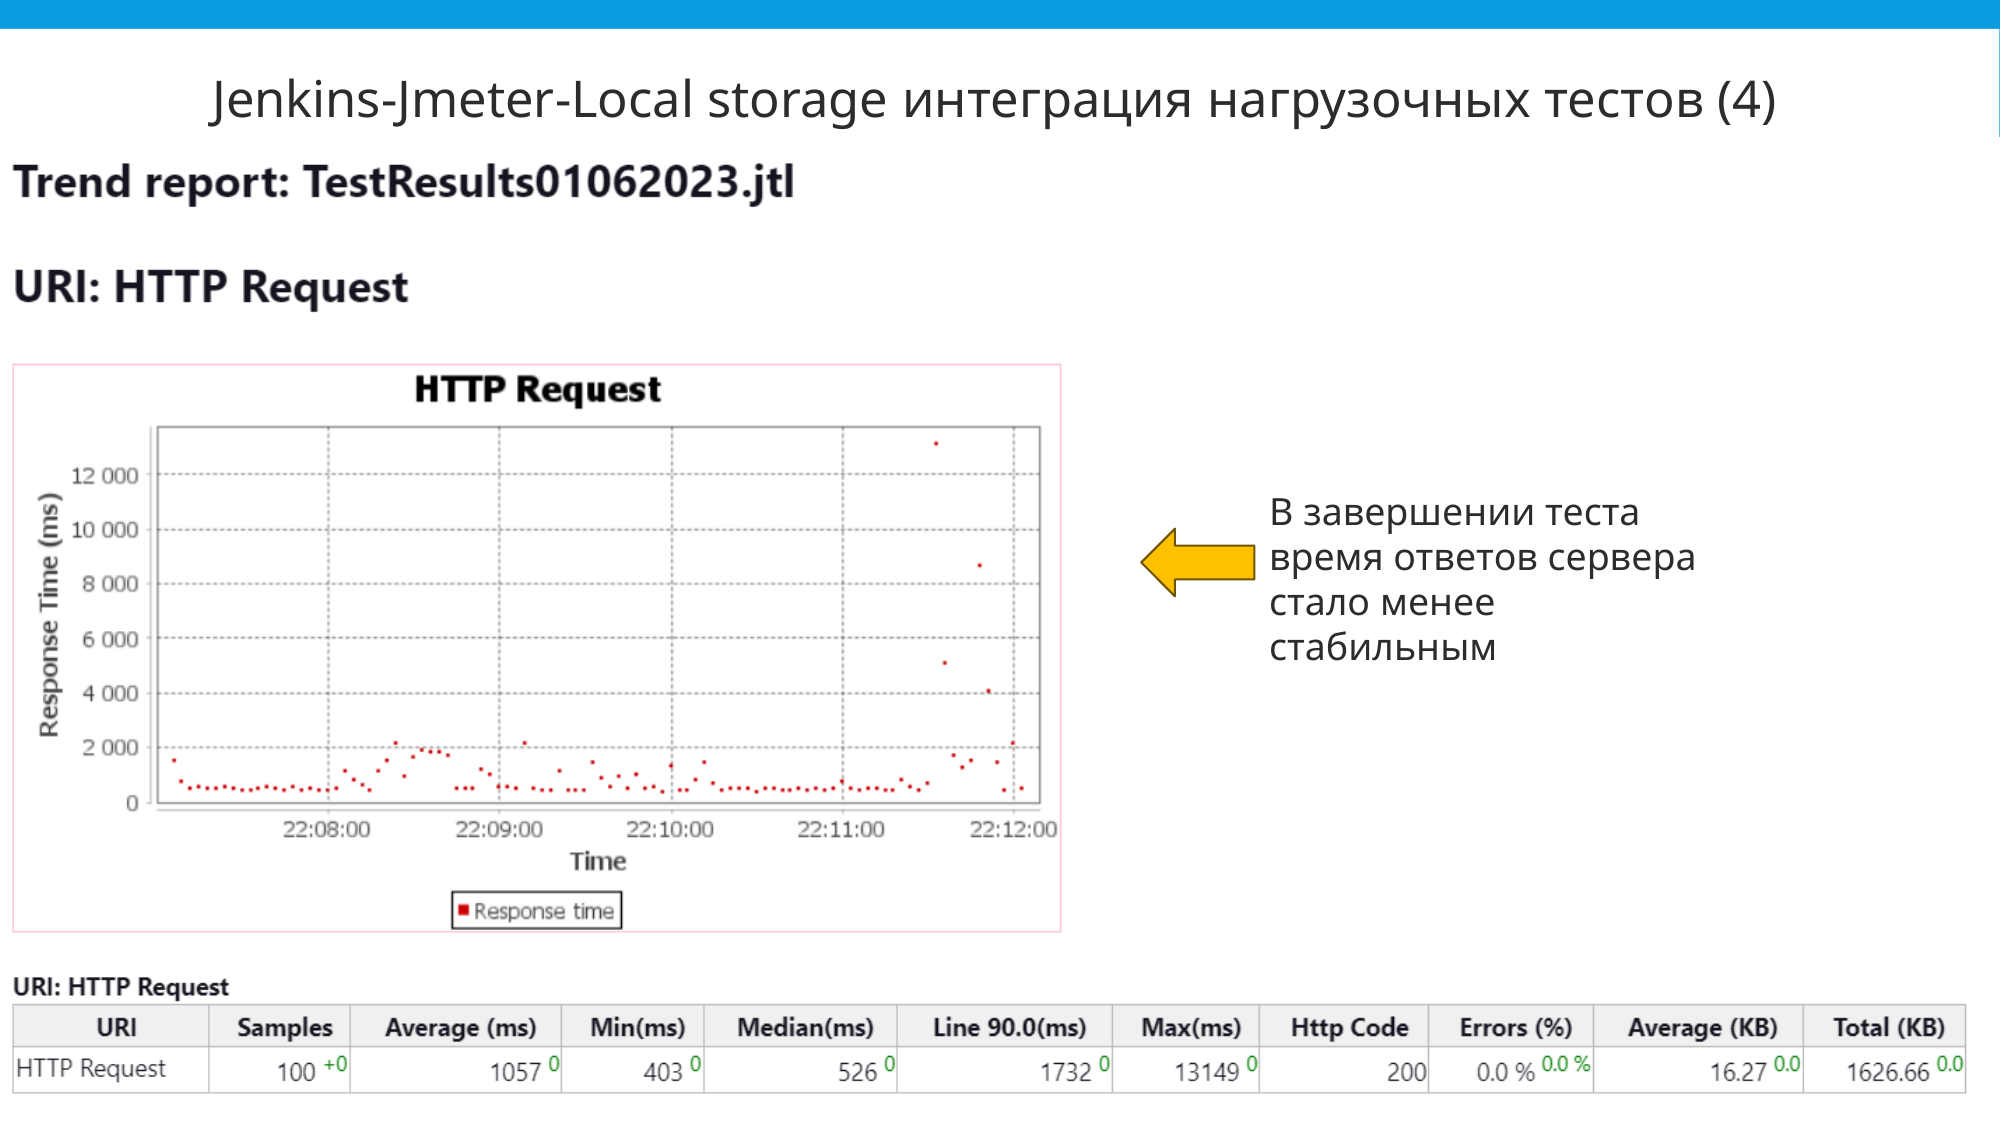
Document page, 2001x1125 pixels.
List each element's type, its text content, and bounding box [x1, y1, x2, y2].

picture [0, 137, 2000, 1125]
title Jenkins-Jmeter-Local storage интеграция нагрузочных тестов (4) [197, 46, 1918, 131]
